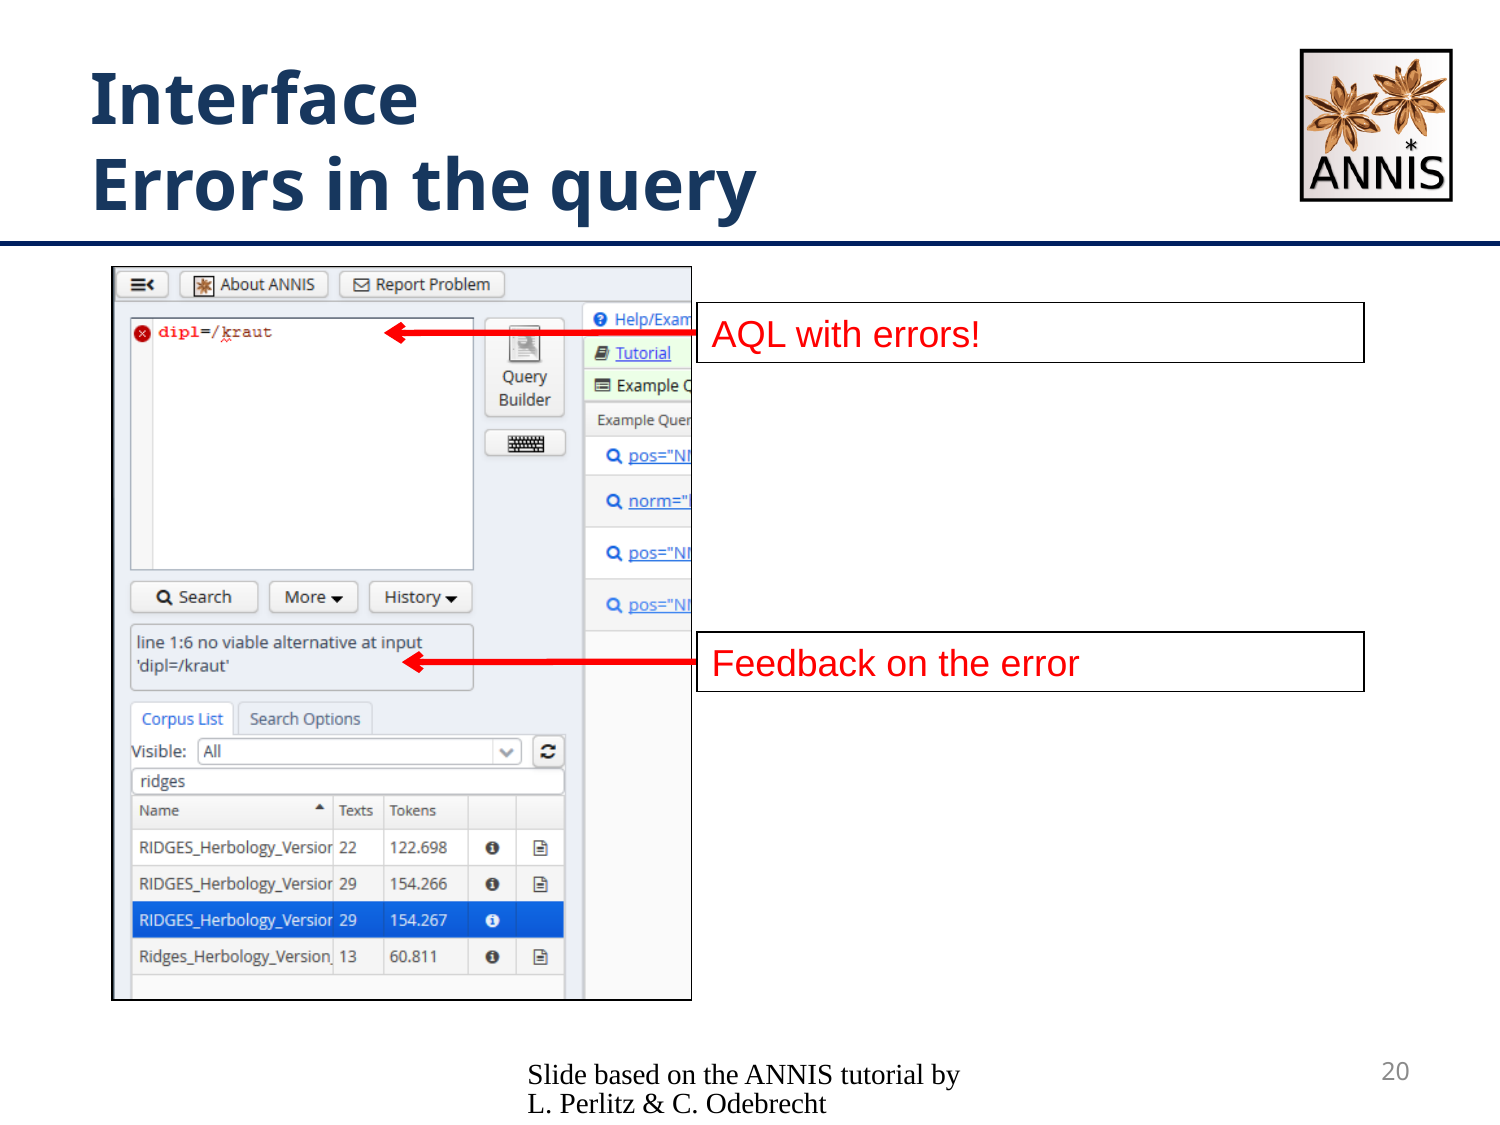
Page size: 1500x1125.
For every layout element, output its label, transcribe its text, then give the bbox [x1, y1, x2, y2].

picture [112, 266, 692, 1000]
footer Slide based on the ANNIS tutorial by L. Perlitz & C. Odebrecht [512, 1042, 988, 1103]
text_box AQL with errors! [696, 302, 1365, 363]
slide_number 20 [1074, 1042, 1425, 1103]
picture [1293, 42, 1459, 209]
text_box Feedback on the error [696, 631, 1365, 692]
title Interface Errors in the query [75, 45, 1425, 233]
